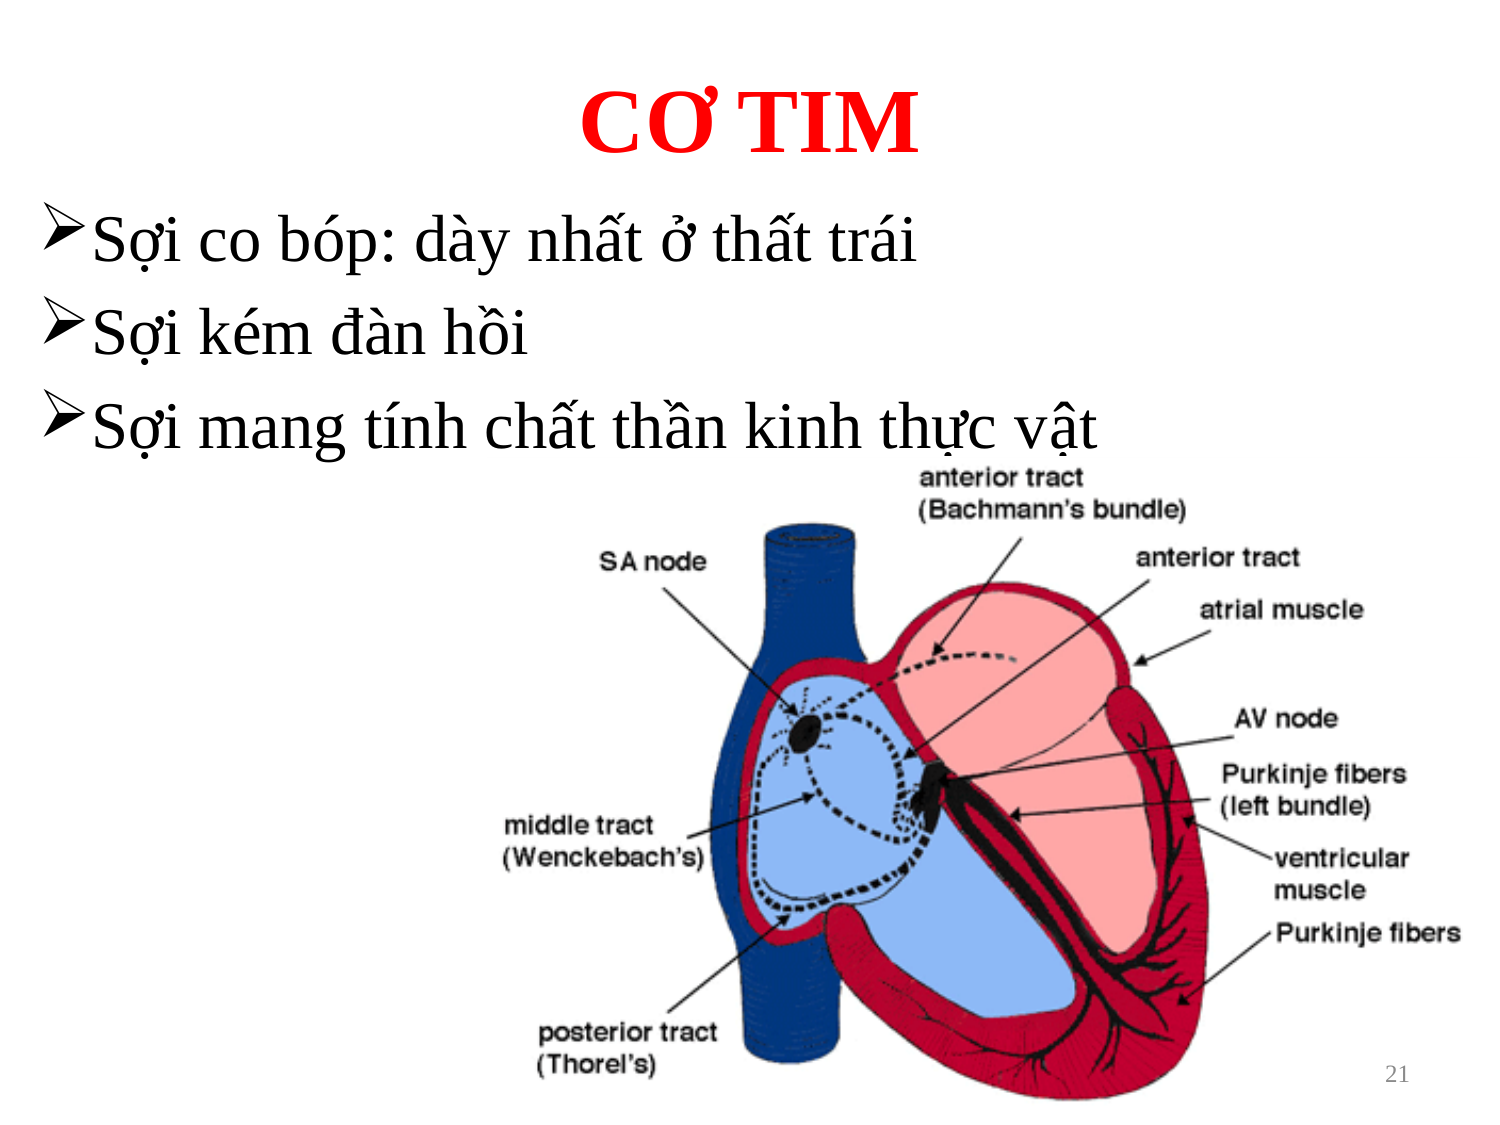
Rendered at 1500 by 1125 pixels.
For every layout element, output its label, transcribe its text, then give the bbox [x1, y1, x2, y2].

title CƠ TIM [74, 44, 1426, 188]
picture [487, 455, 1480, 1111]
list Sợi co bóp: dày nhất ở thất trái Sợi kém đàn hồi Sợi mang tính chất thần kinh thực vật [22, 187, 1374, 488]
